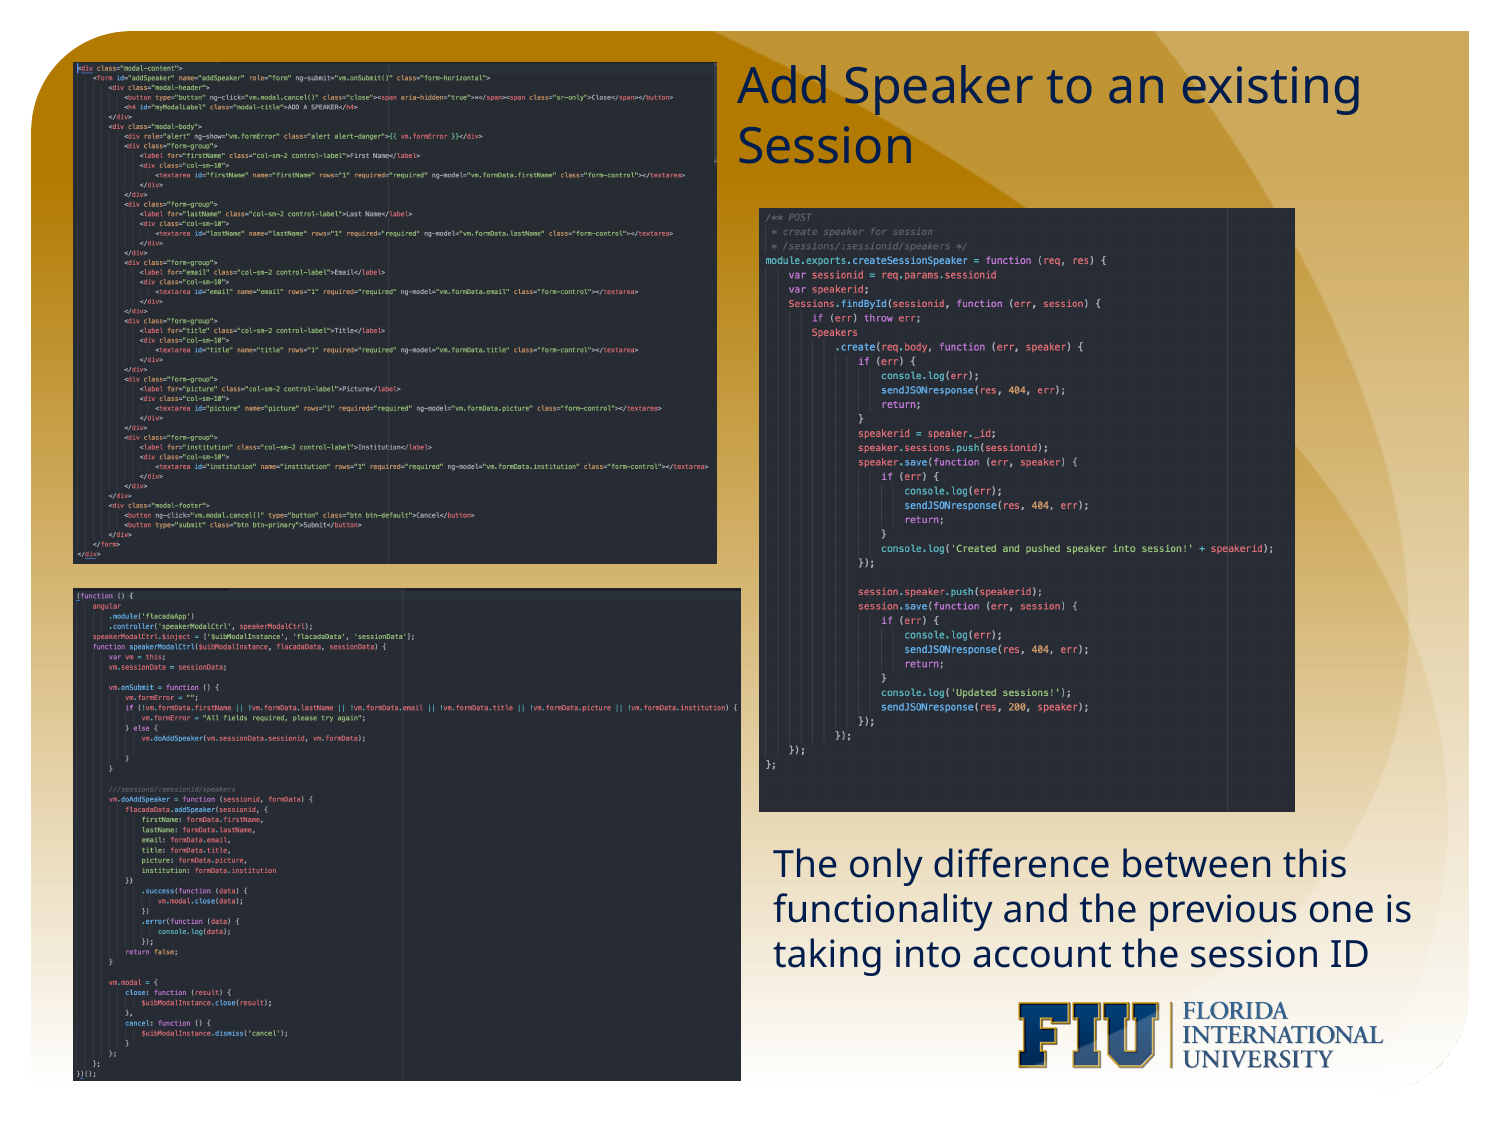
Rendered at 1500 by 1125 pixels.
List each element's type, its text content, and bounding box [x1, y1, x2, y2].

text_box The only difference between this functionality and the previous one is taking into account the session ID [758, 825, 1465, 980]
text_box Add Speaker to an existing Session [722, 38, 1468, 193]
picture [24, 30, 1473, 1094]
